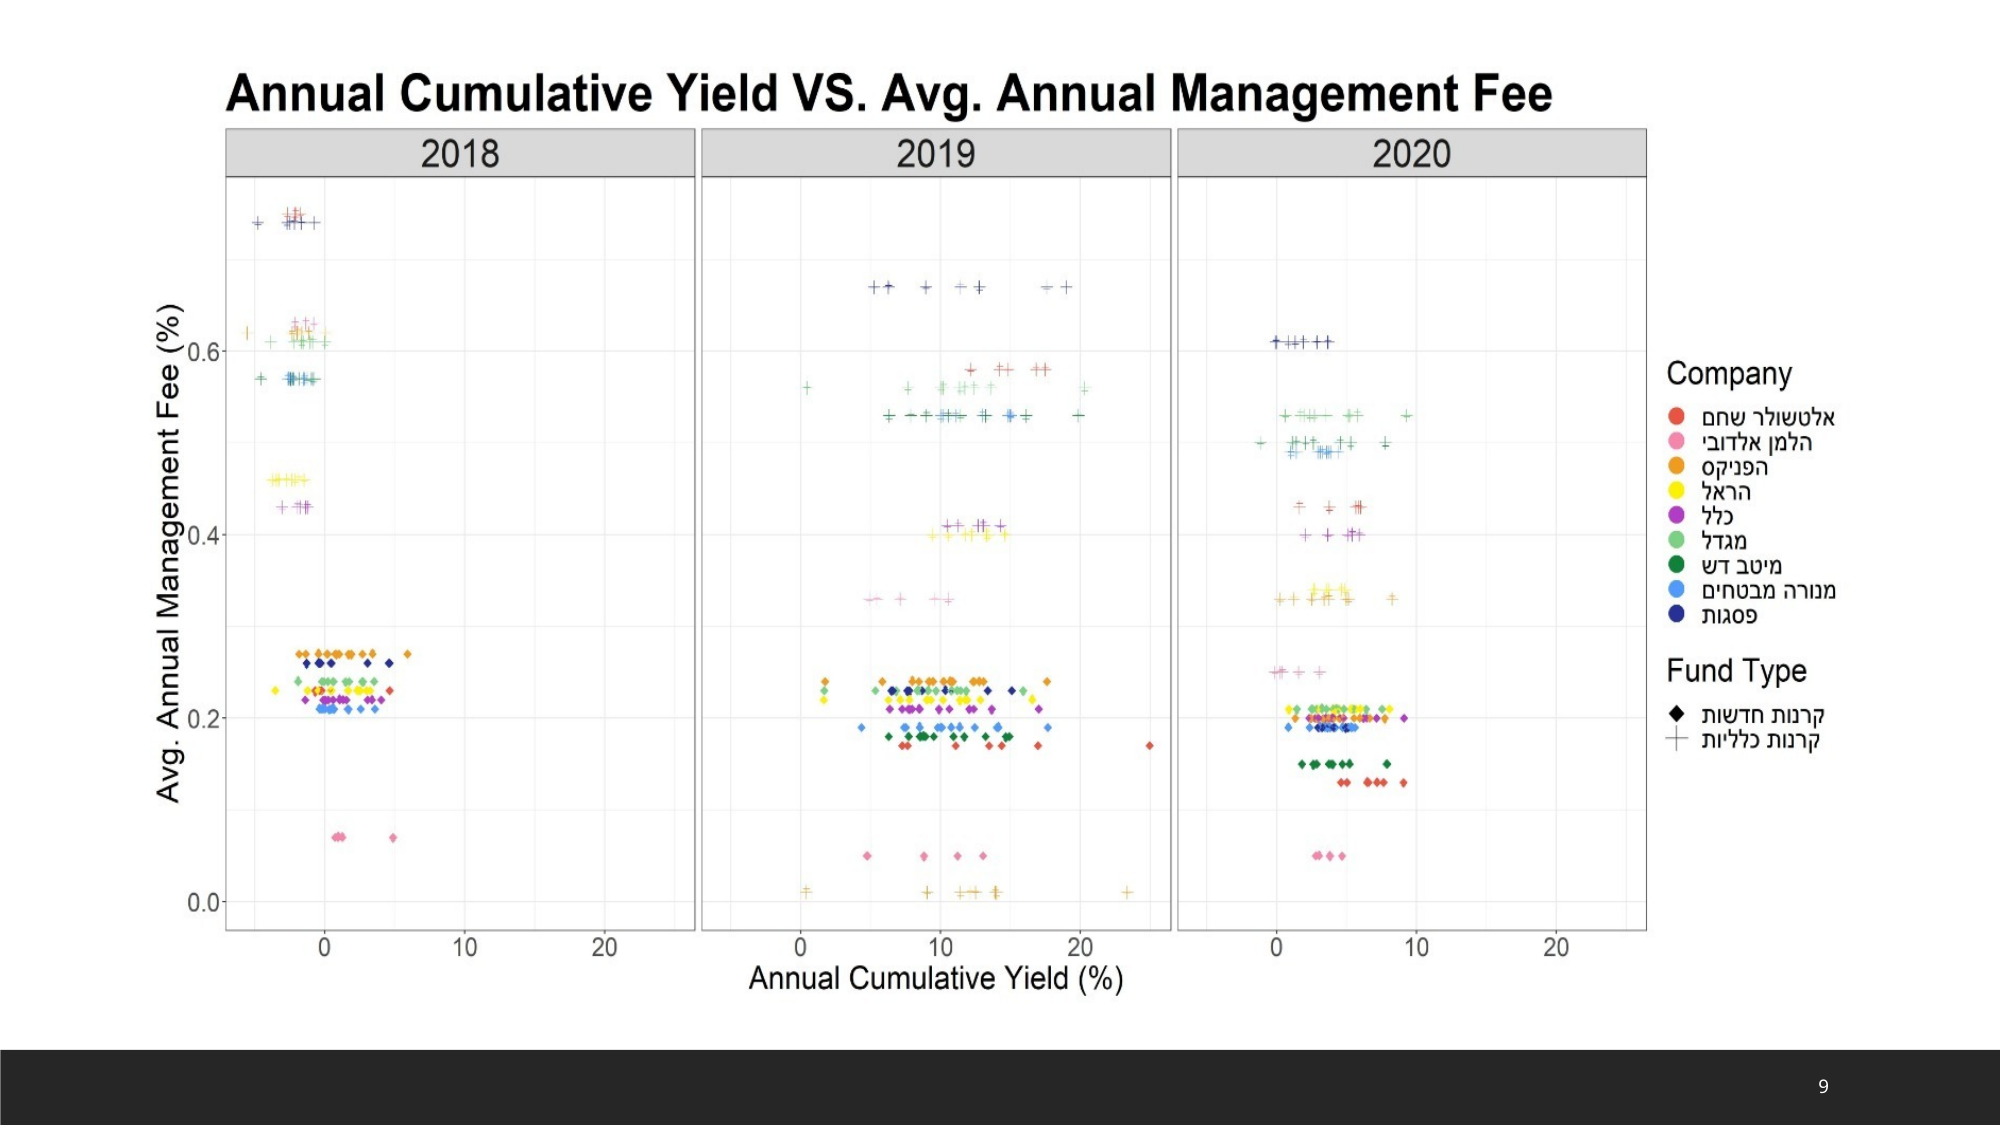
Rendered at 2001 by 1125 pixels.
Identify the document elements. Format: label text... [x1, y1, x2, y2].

picture [149, 66, 1851, 1003]
slide_number 9 [1803, 1057, 1932, 1118]
